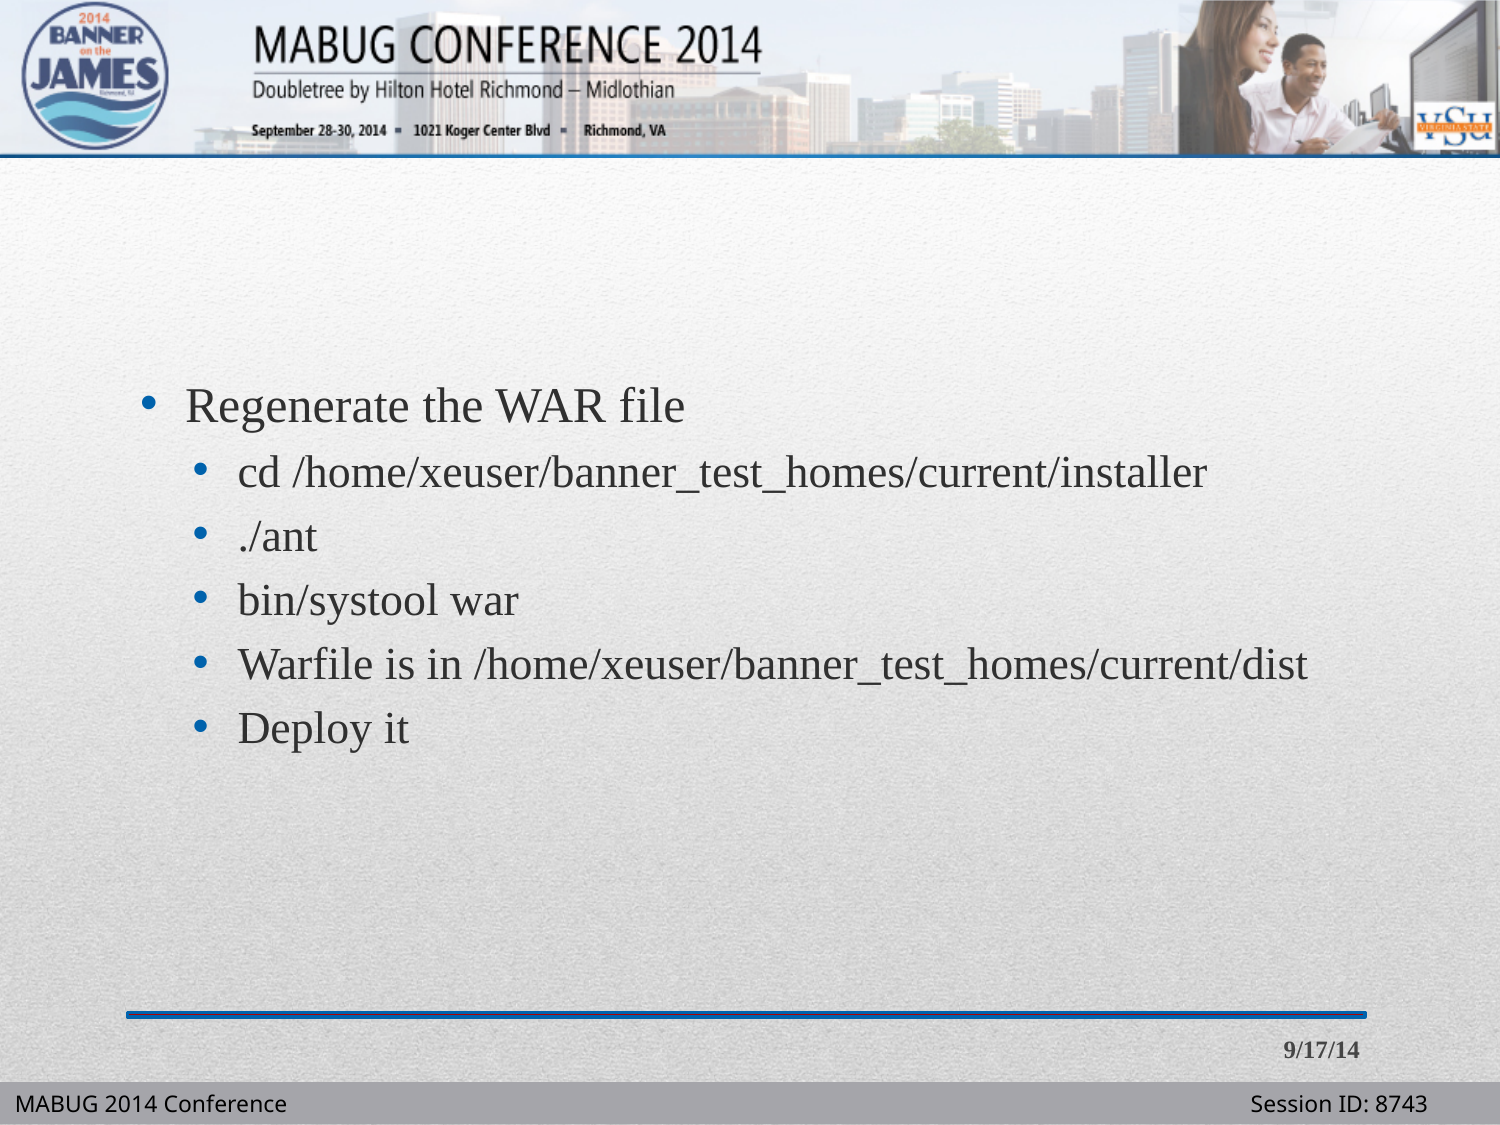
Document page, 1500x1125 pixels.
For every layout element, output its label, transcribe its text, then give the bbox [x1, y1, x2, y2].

list Regenerate the WAR file cd /home/xeuser/banner_test_homes/current/installer ./ant bin/systool war Warfile is in /home/xeuser/banner_test_homes/current/dist Deploy it [125, 112, 1363, 1013]
picture [0, 0, 1500, 158]
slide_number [1025, 1018, 1375, 1079]
